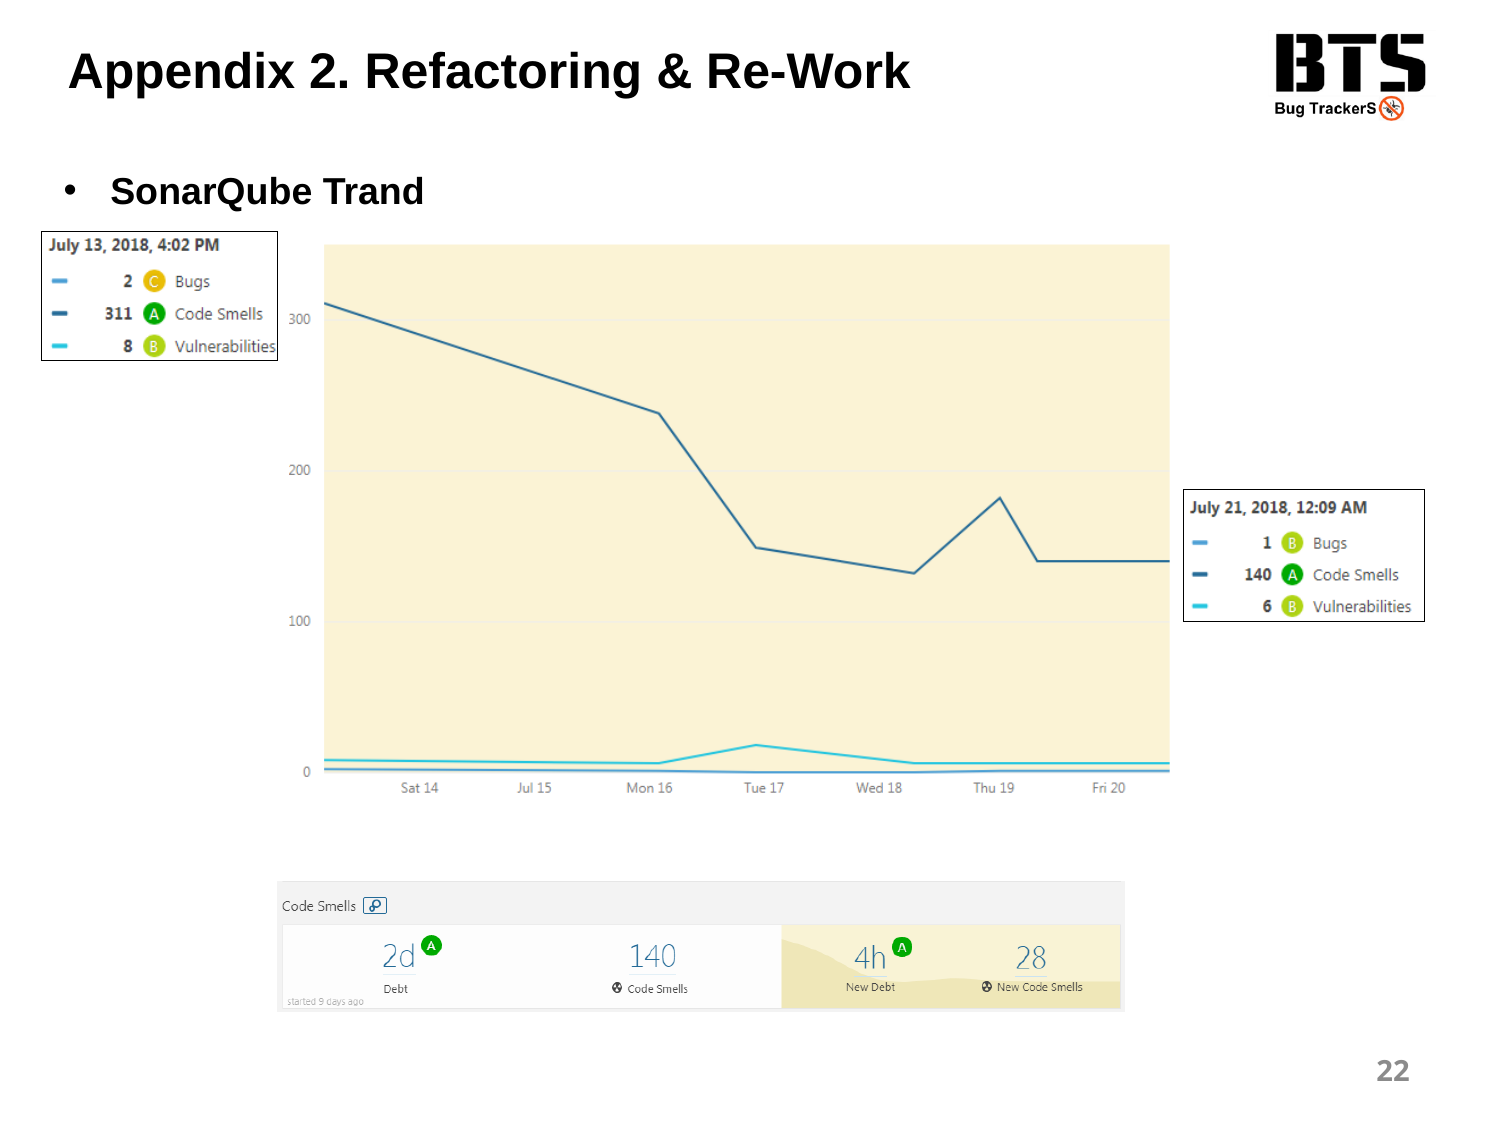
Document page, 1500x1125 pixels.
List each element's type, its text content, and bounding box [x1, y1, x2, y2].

picture [41, 231, 278, 361]
picture [289, 231, 1172, 803]
text_box SonarQube Trand [48, 146, 441, 220]
picture [1183, 488, 1426, 622]
picture [277, 881, 1125, 1012]
text_box Appendix 2. Refactoring & Re-Work [53, 30, 1046, 106]
picture [1263, 30, 1437, 127]
slide_number 22 [1074, 1042, 1425, 1103]
